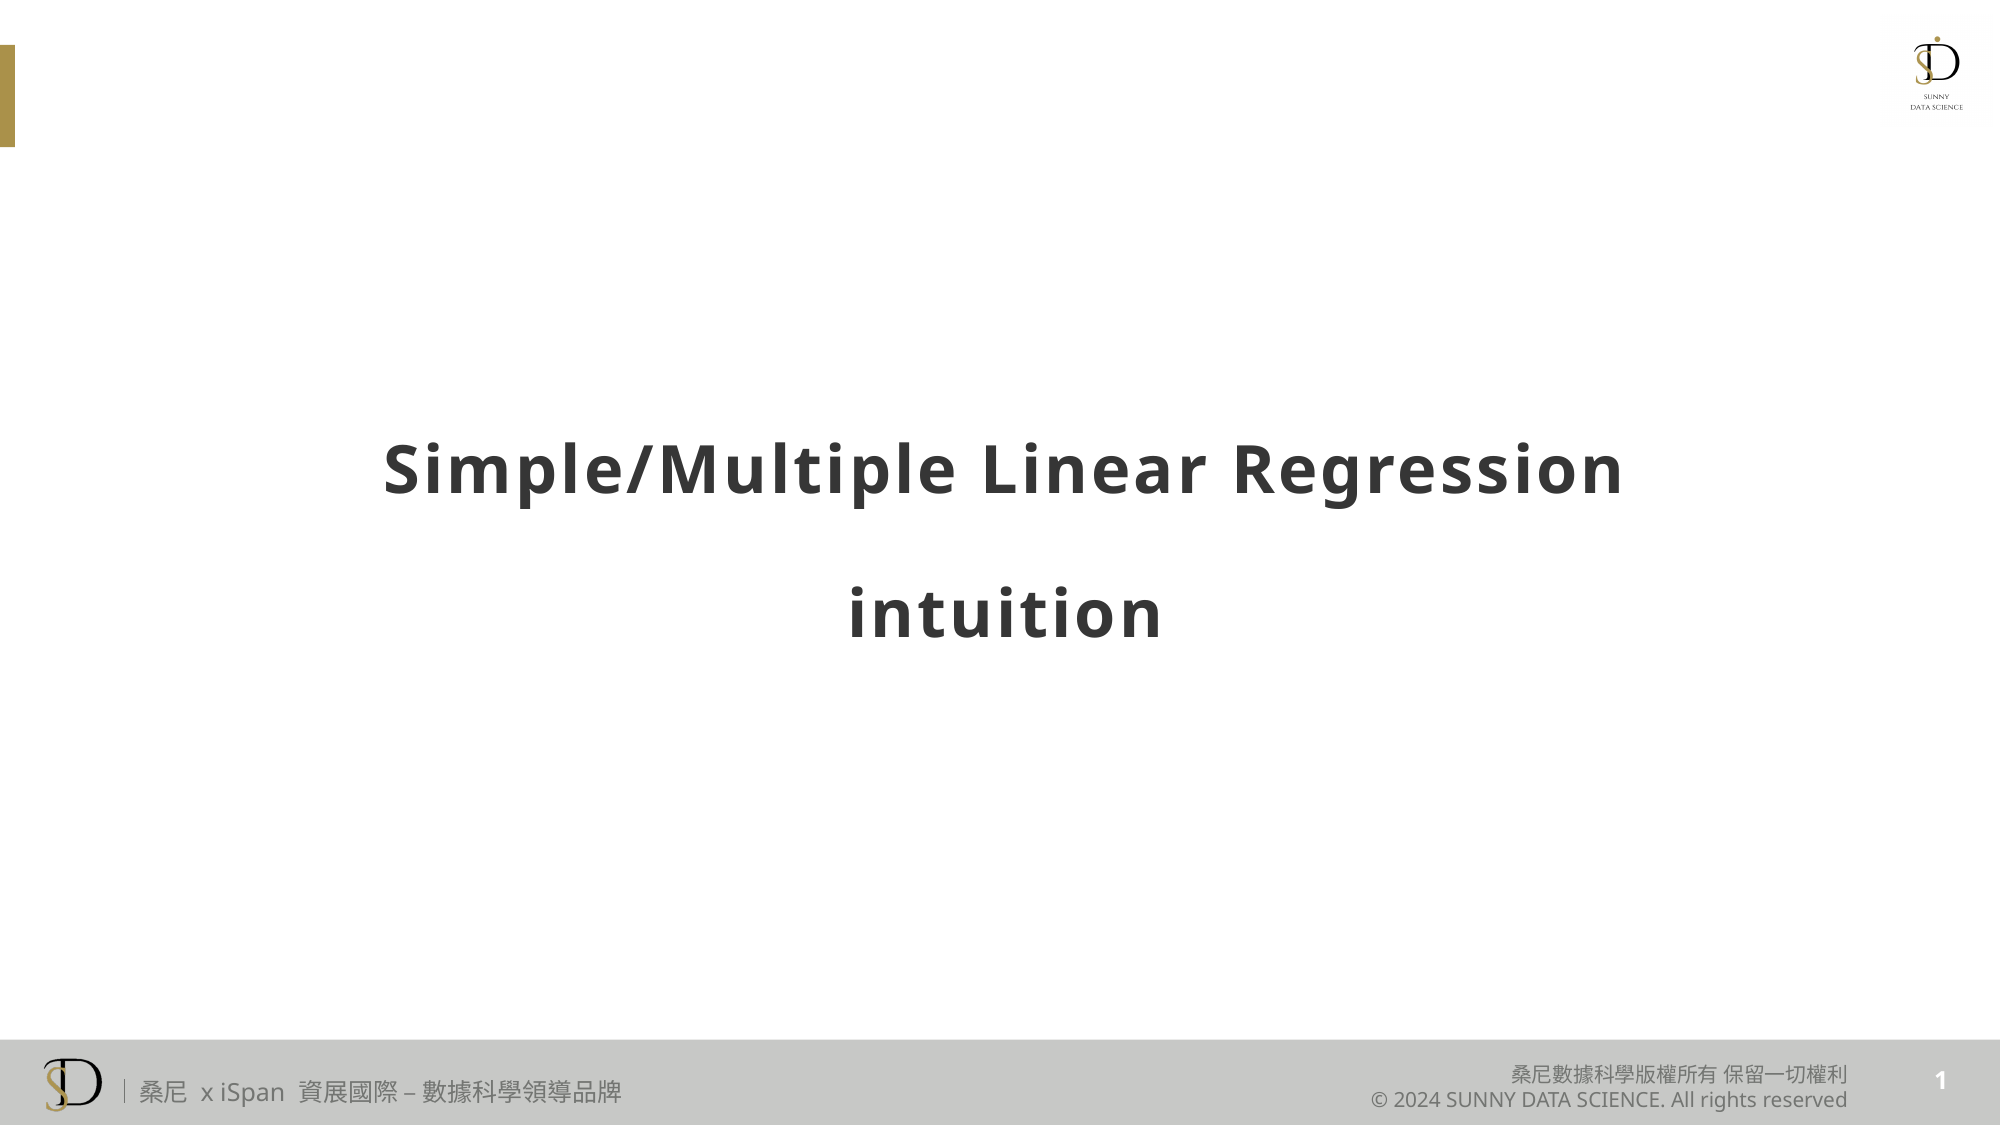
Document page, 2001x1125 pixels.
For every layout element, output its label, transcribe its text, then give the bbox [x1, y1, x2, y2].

picture [0, 1020, 145, 1125]
picture [1880, 14, 1993, 127]
text_box Simple/Multiple Linear Regression intuition [73, 479, 1937, 608]
